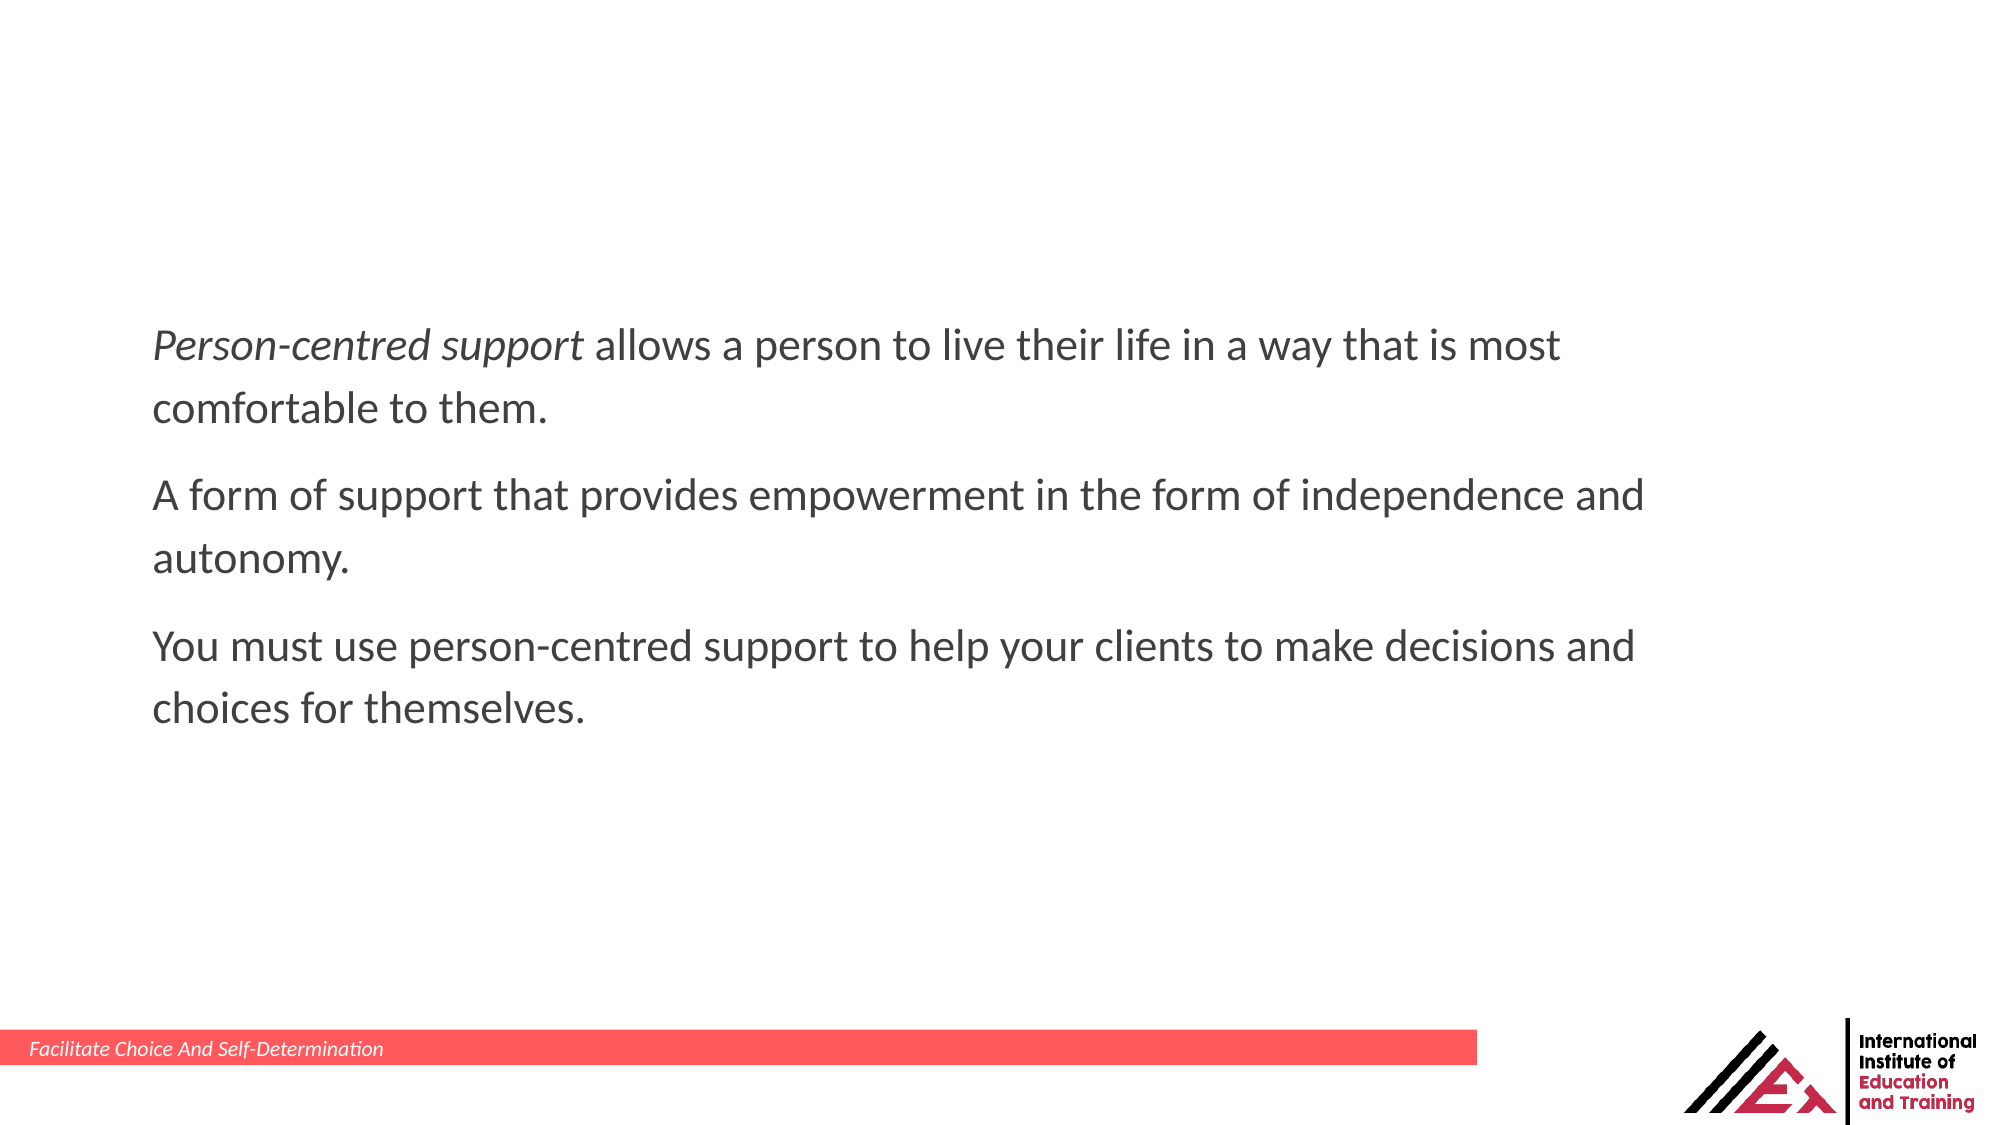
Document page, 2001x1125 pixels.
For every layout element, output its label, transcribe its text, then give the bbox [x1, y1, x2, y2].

picture [1683, 1018, 1976, 1125]
list Person-centred support allows a person to live their life in a way that is most comfortable to them. A form of support that provides empowerment in the form of independence and autonomy. You must use person-centred support to help your clients to make decisions and choices for themselves. [137, 299, 1793, 1014]
text_box Facilitate Choice And Self-Determination [0, 1029, 1478, 1066]
